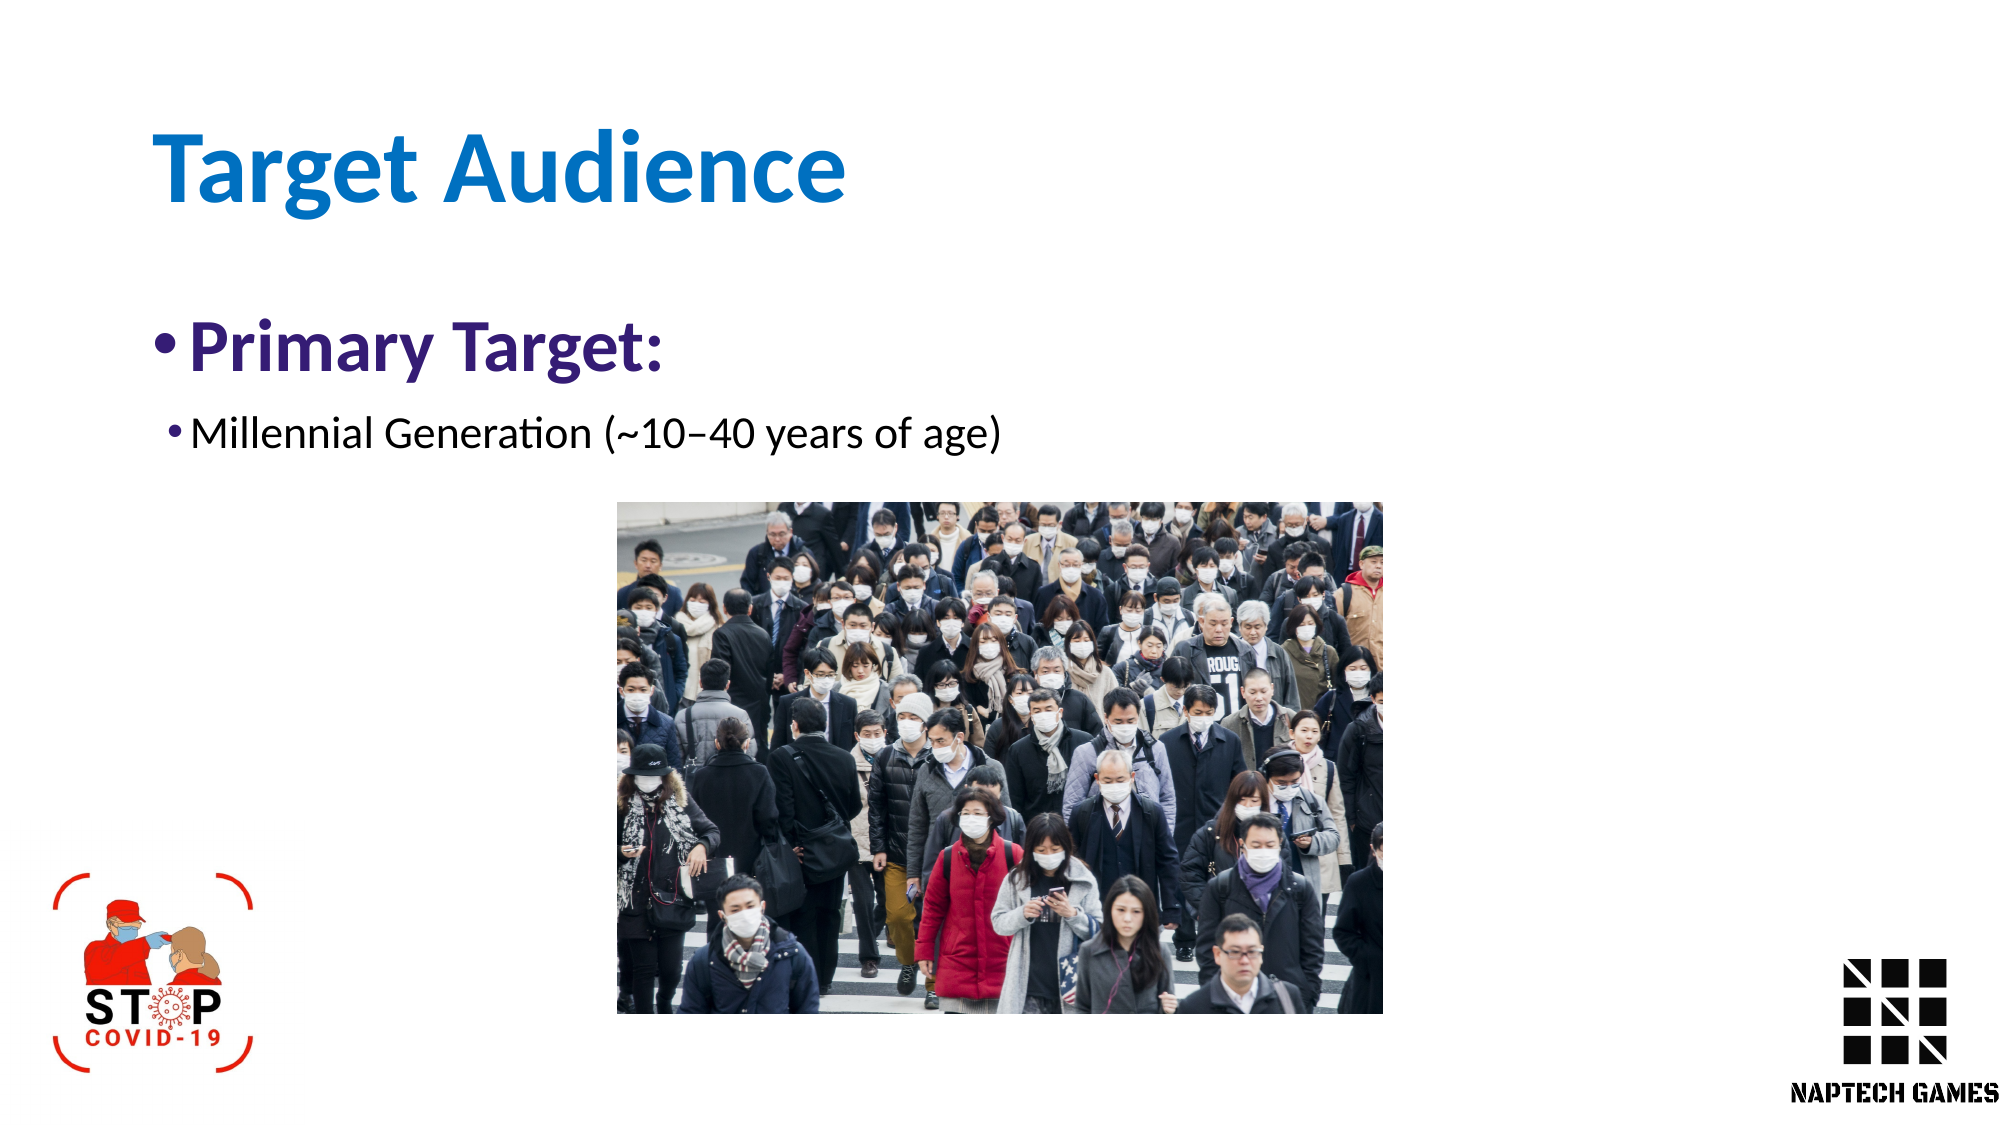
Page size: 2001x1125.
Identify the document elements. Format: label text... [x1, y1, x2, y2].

picture [0, 820, 305, 1125]
picture [1789, 957, 2000, 1114]
title Target Audience [137, 59, 1863, 278]
list Primary Target: Millennial Generation (~10–40 years of age) [137, 299, 1863, 1014]
picture [617, 502, 1383, 1014]
